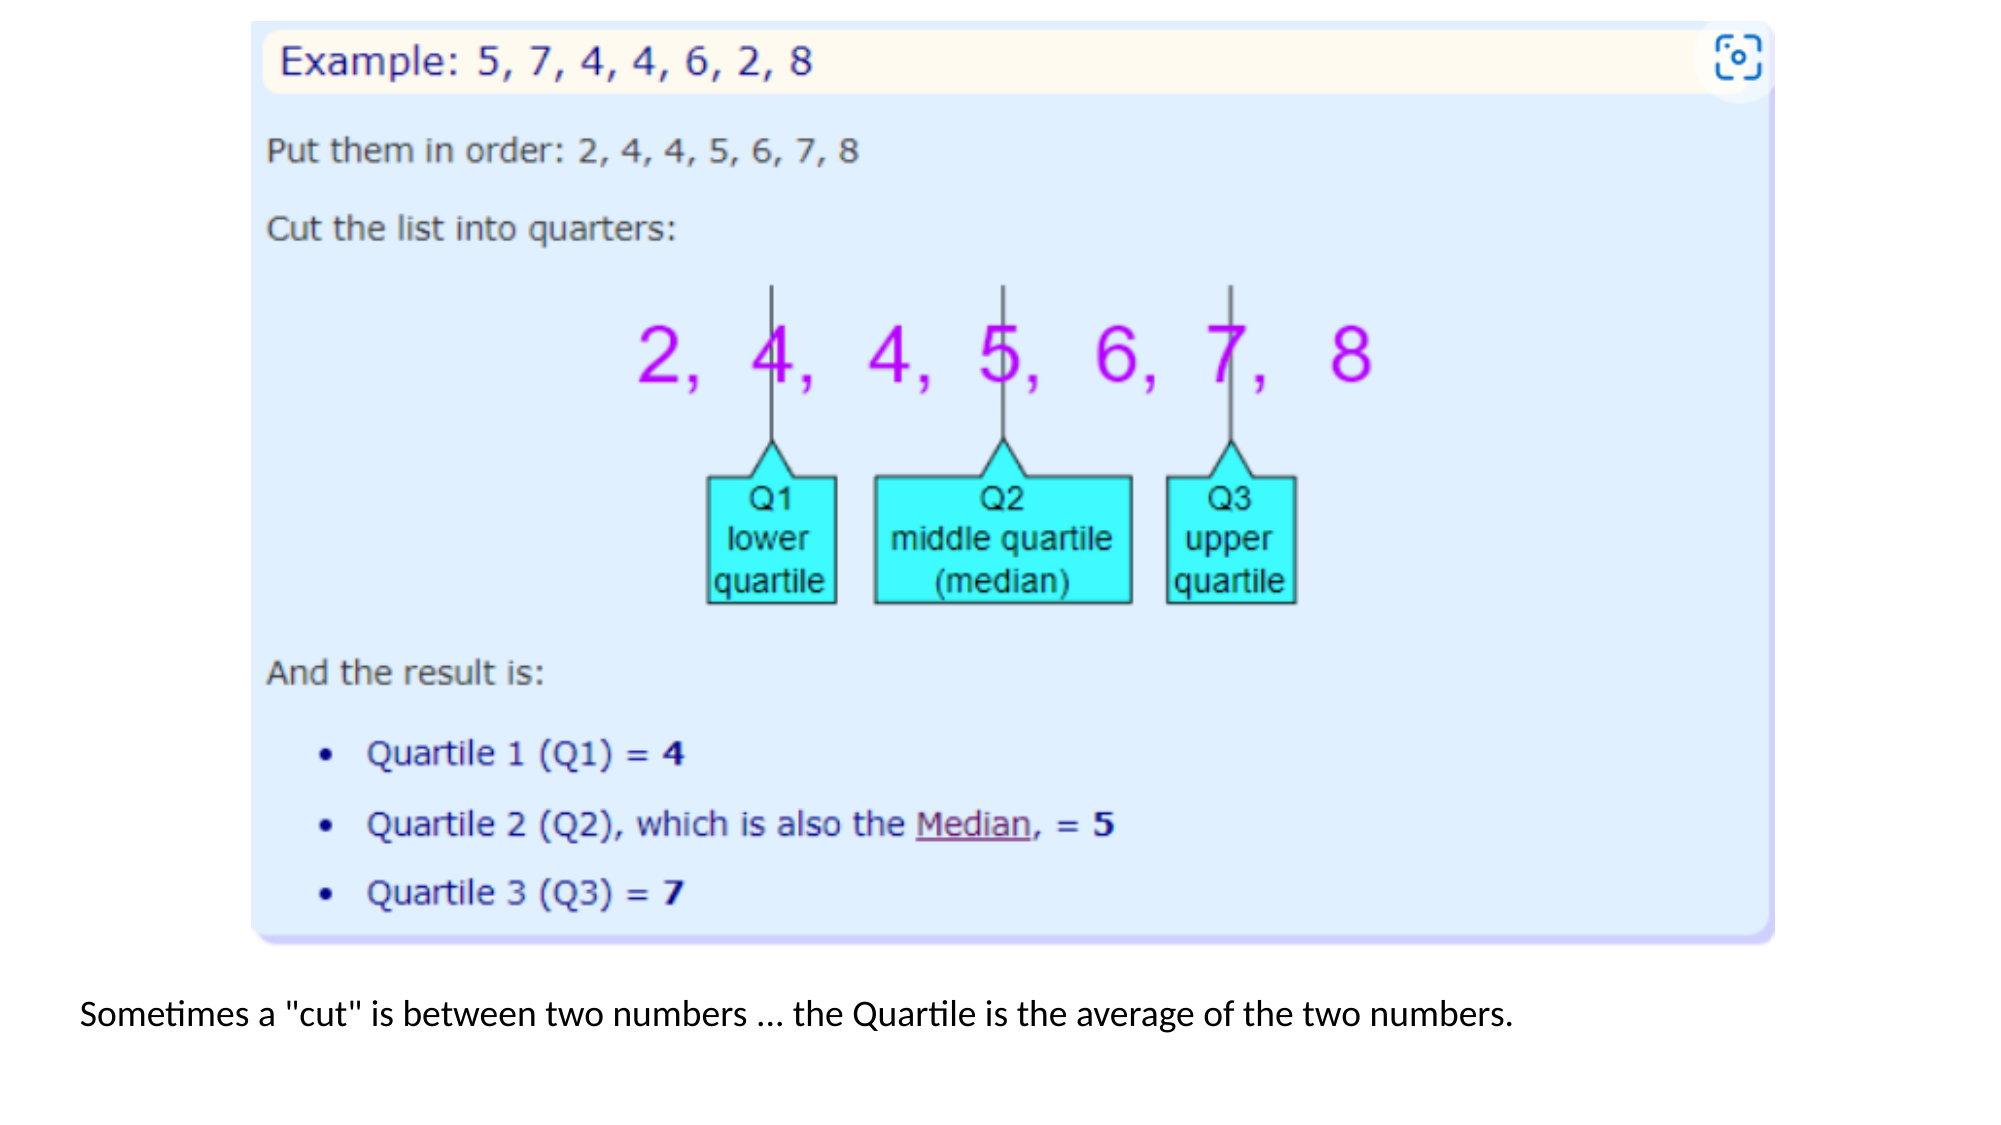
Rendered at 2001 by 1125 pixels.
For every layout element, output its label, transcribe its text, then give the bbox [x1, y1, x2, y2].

text_box Sometimes a "cut" is between two numbers ... the Quartile is the average of the two numbers. [64, 981, 1824, 1041]
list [251, 21, 1775, 950]
